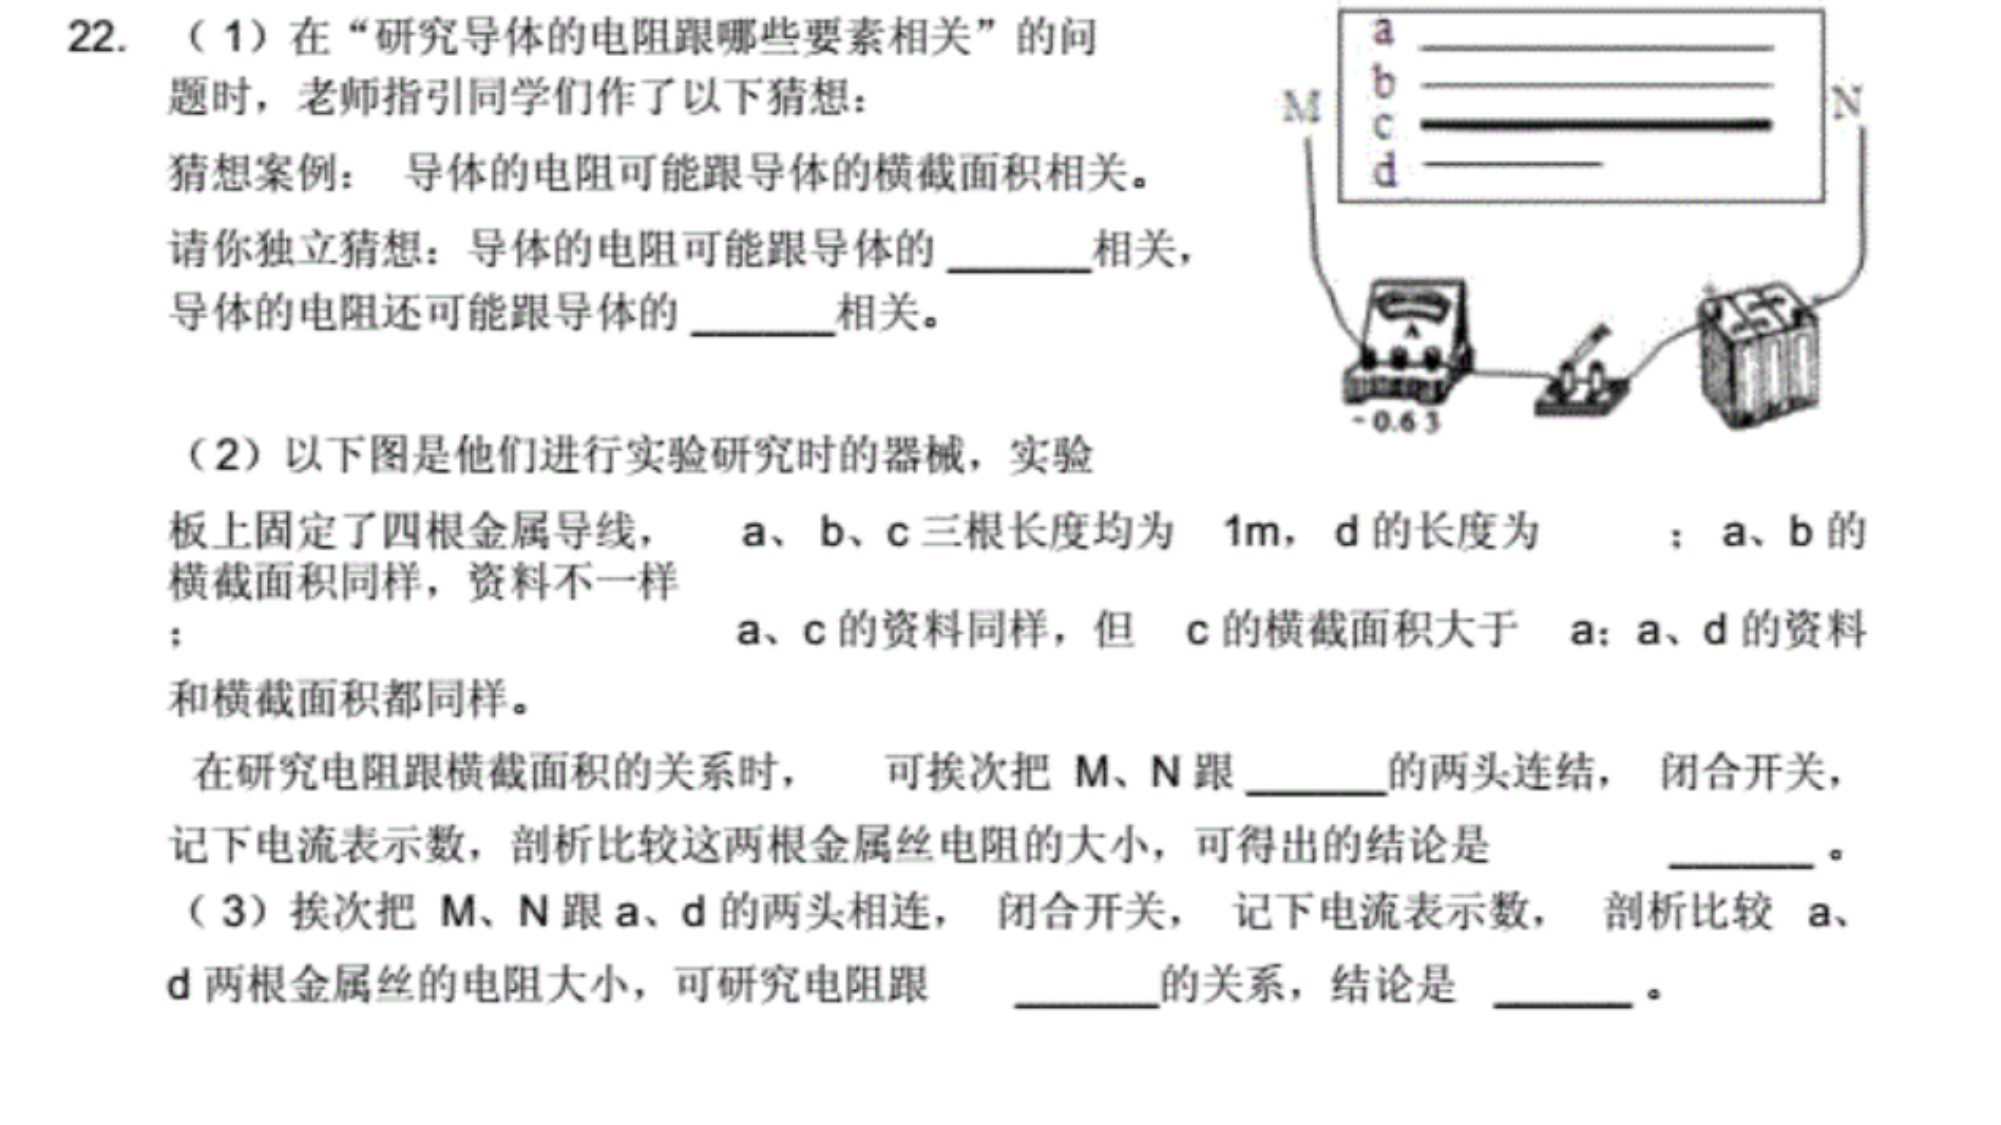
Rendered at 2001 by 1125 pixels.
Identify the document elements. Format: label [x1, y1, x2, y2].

picture [0, 0, 1925, 1028]
